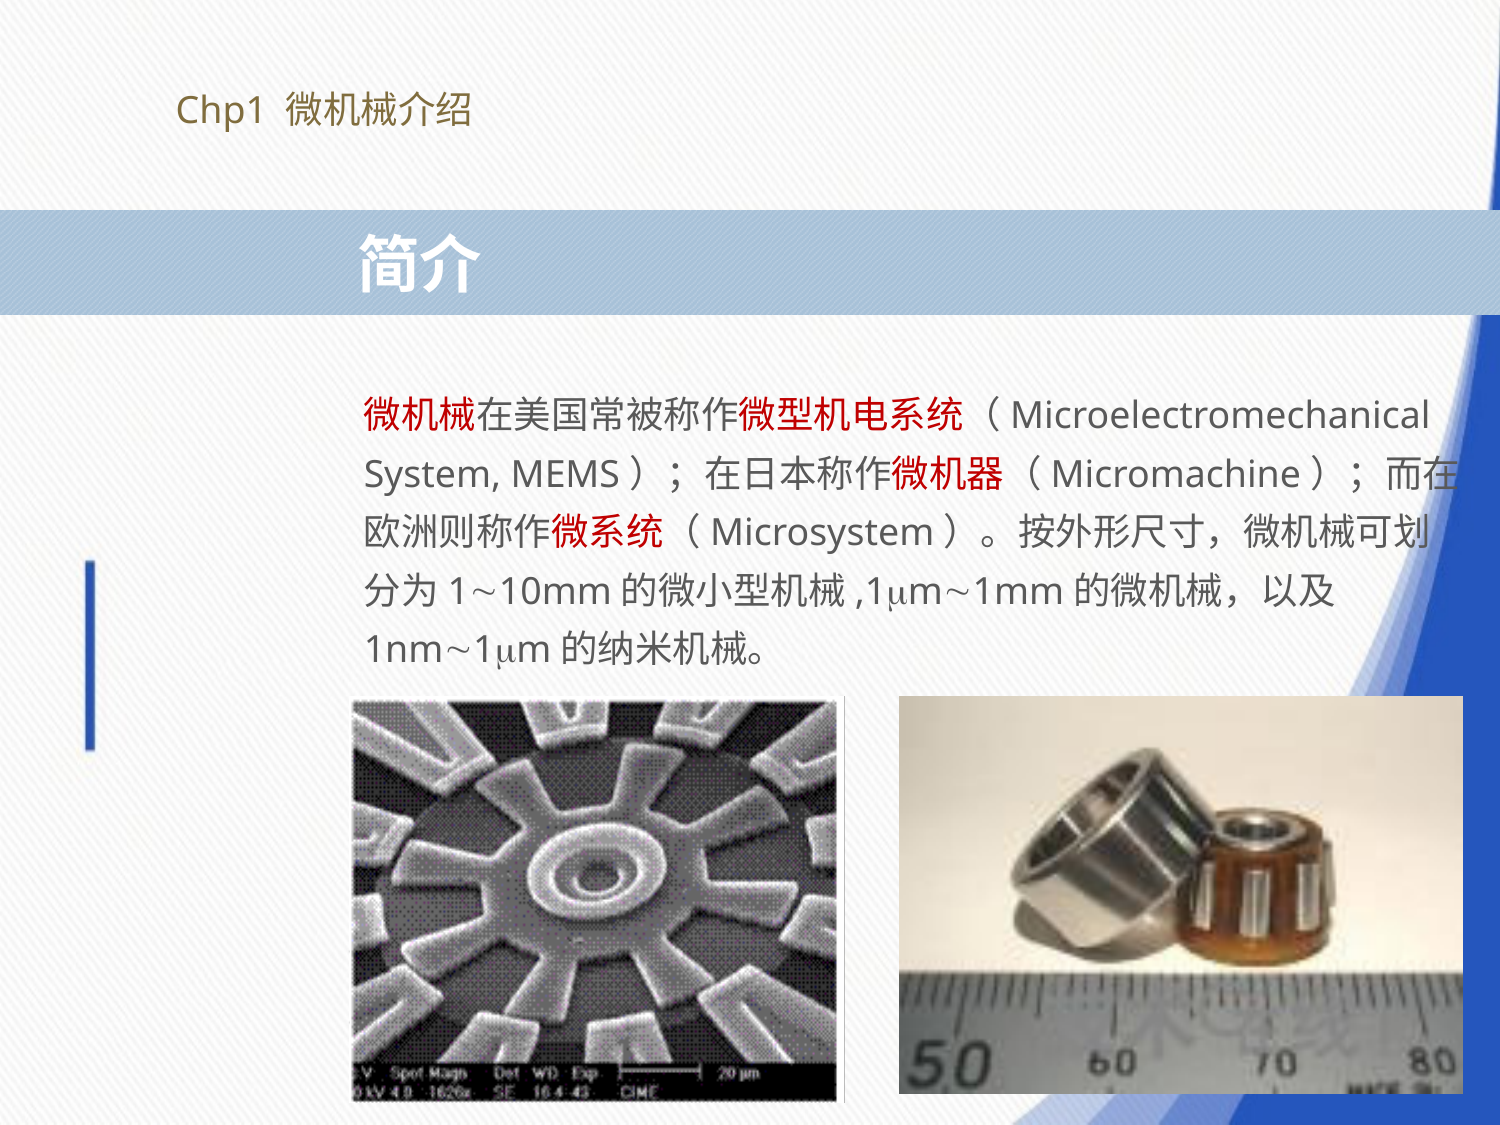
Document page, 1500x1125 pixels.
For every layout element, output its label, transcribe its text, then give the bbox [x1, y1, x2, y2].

text_box 微机械在美国常被称作微型机电系统（Microelectromechanical System, MEMS）；在日本称作微机器（Micromachine）；而在欧洲则称作微系统（Microsystem）。按外形尺寸，微机械可划分为110mm的微小型机械,1m1mm的微机械，以及1nm1m的纳米机械。 [348, 370, 1482, 678]
text_box Chp1 微机械介绍 [160, 78, 488, 139]
picture [0, 0, 1500, 210]
text_box 简介 [0, 210, 1500, 315]
picture [0, 315, 1500, 1125]
